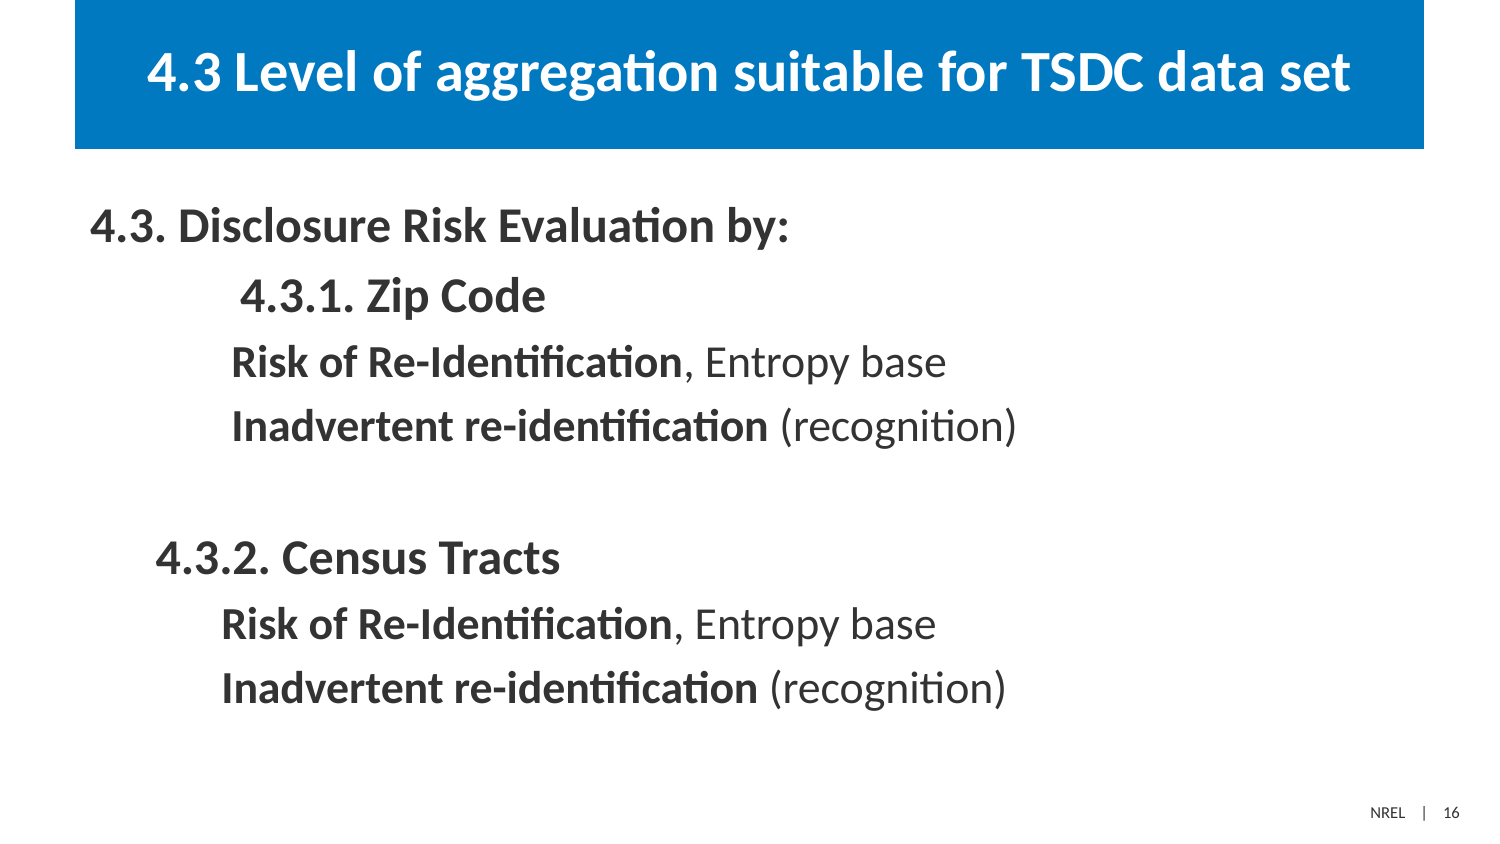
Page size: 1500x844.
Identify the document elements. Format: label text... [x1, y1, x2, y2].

list 4.3. Disclosure Risk Evaluation by: 4.3.1. Zip Code Risk of Re-Identification, Entropy base Inadvertent re-identification (recognition) 4.3.2. Census Tracts Risk of Re-Identification, Entropy base Inadvertent re-identification (recognition) [75, 184, 1407, 779]
title 4.3 Level of aggregation suitable for TSDC data set [75, 0, 1424, 149]
